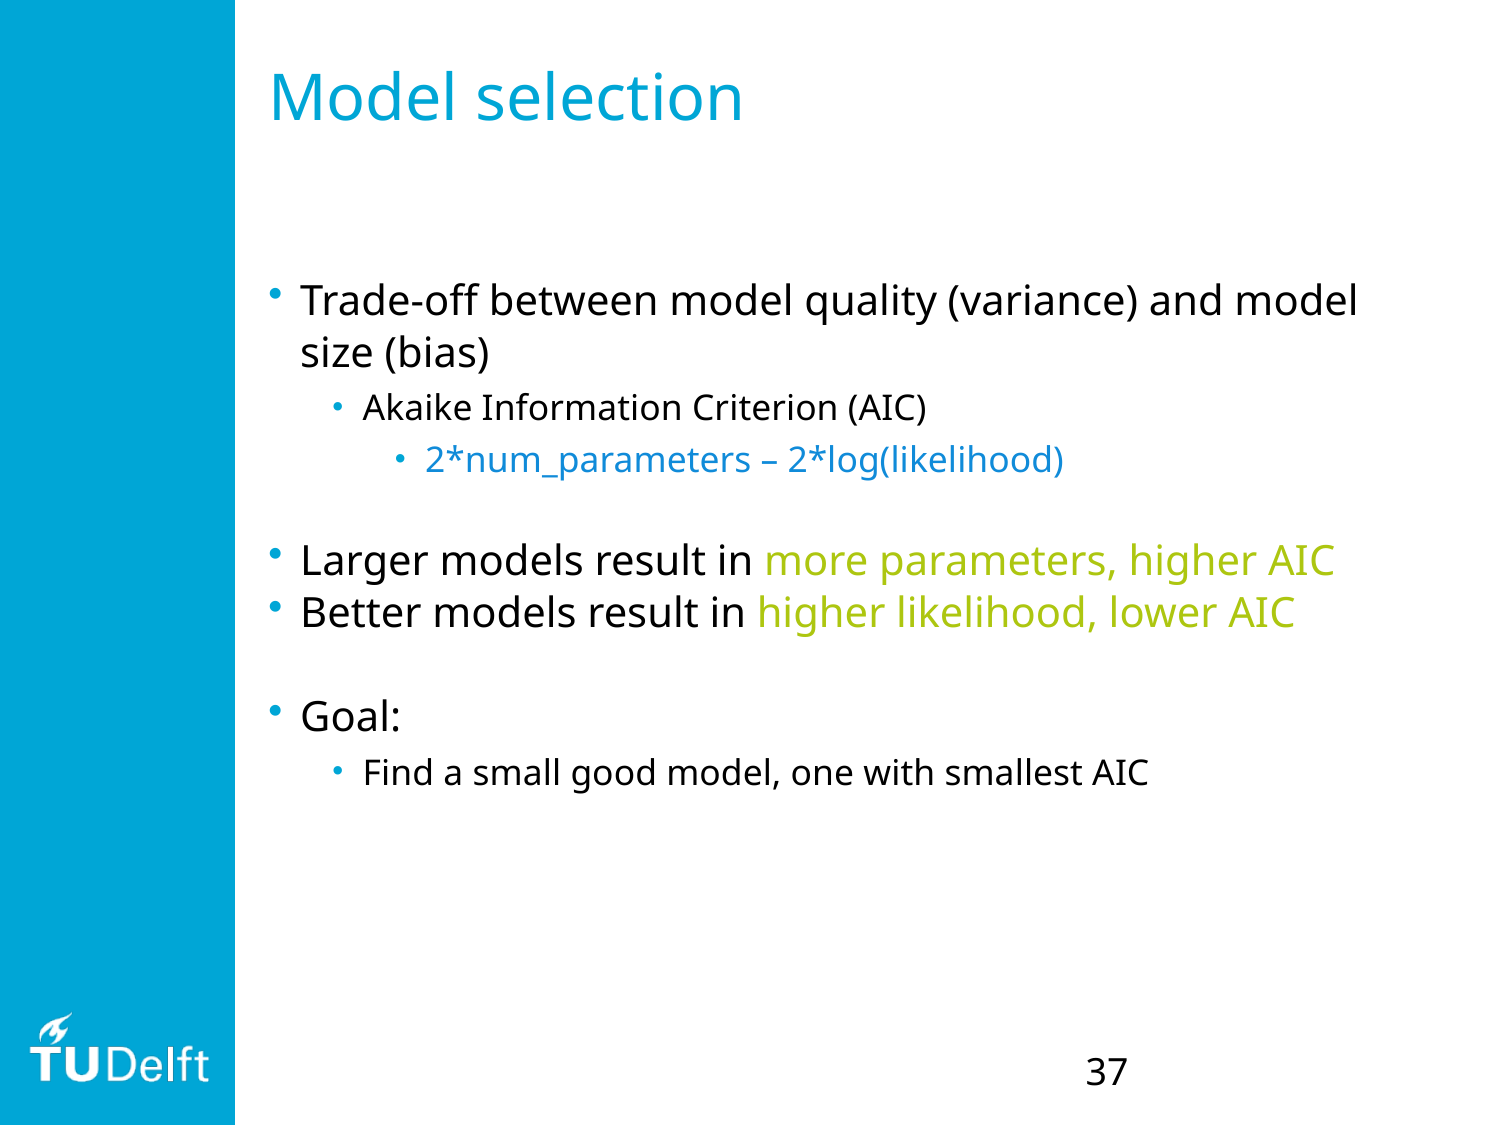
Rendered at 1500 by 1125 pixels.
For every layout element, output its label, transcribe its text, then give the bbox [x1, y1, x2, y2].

slide_number 37 [1075, 1042, 1425, 1103]
title Model selection [268, 55, 1423, 231]
list Trade-off between model quality (variance) and model size (bias) Akaike Information Criterion (AIC) 2*num_parameters – 2*log(likelihood) Larger models result in more parameters, higher AIC Better models result in higher likelihood, lower AIC Goal: Find a small good model, one with smallest AIC [268, 271, 1423, 1061]
